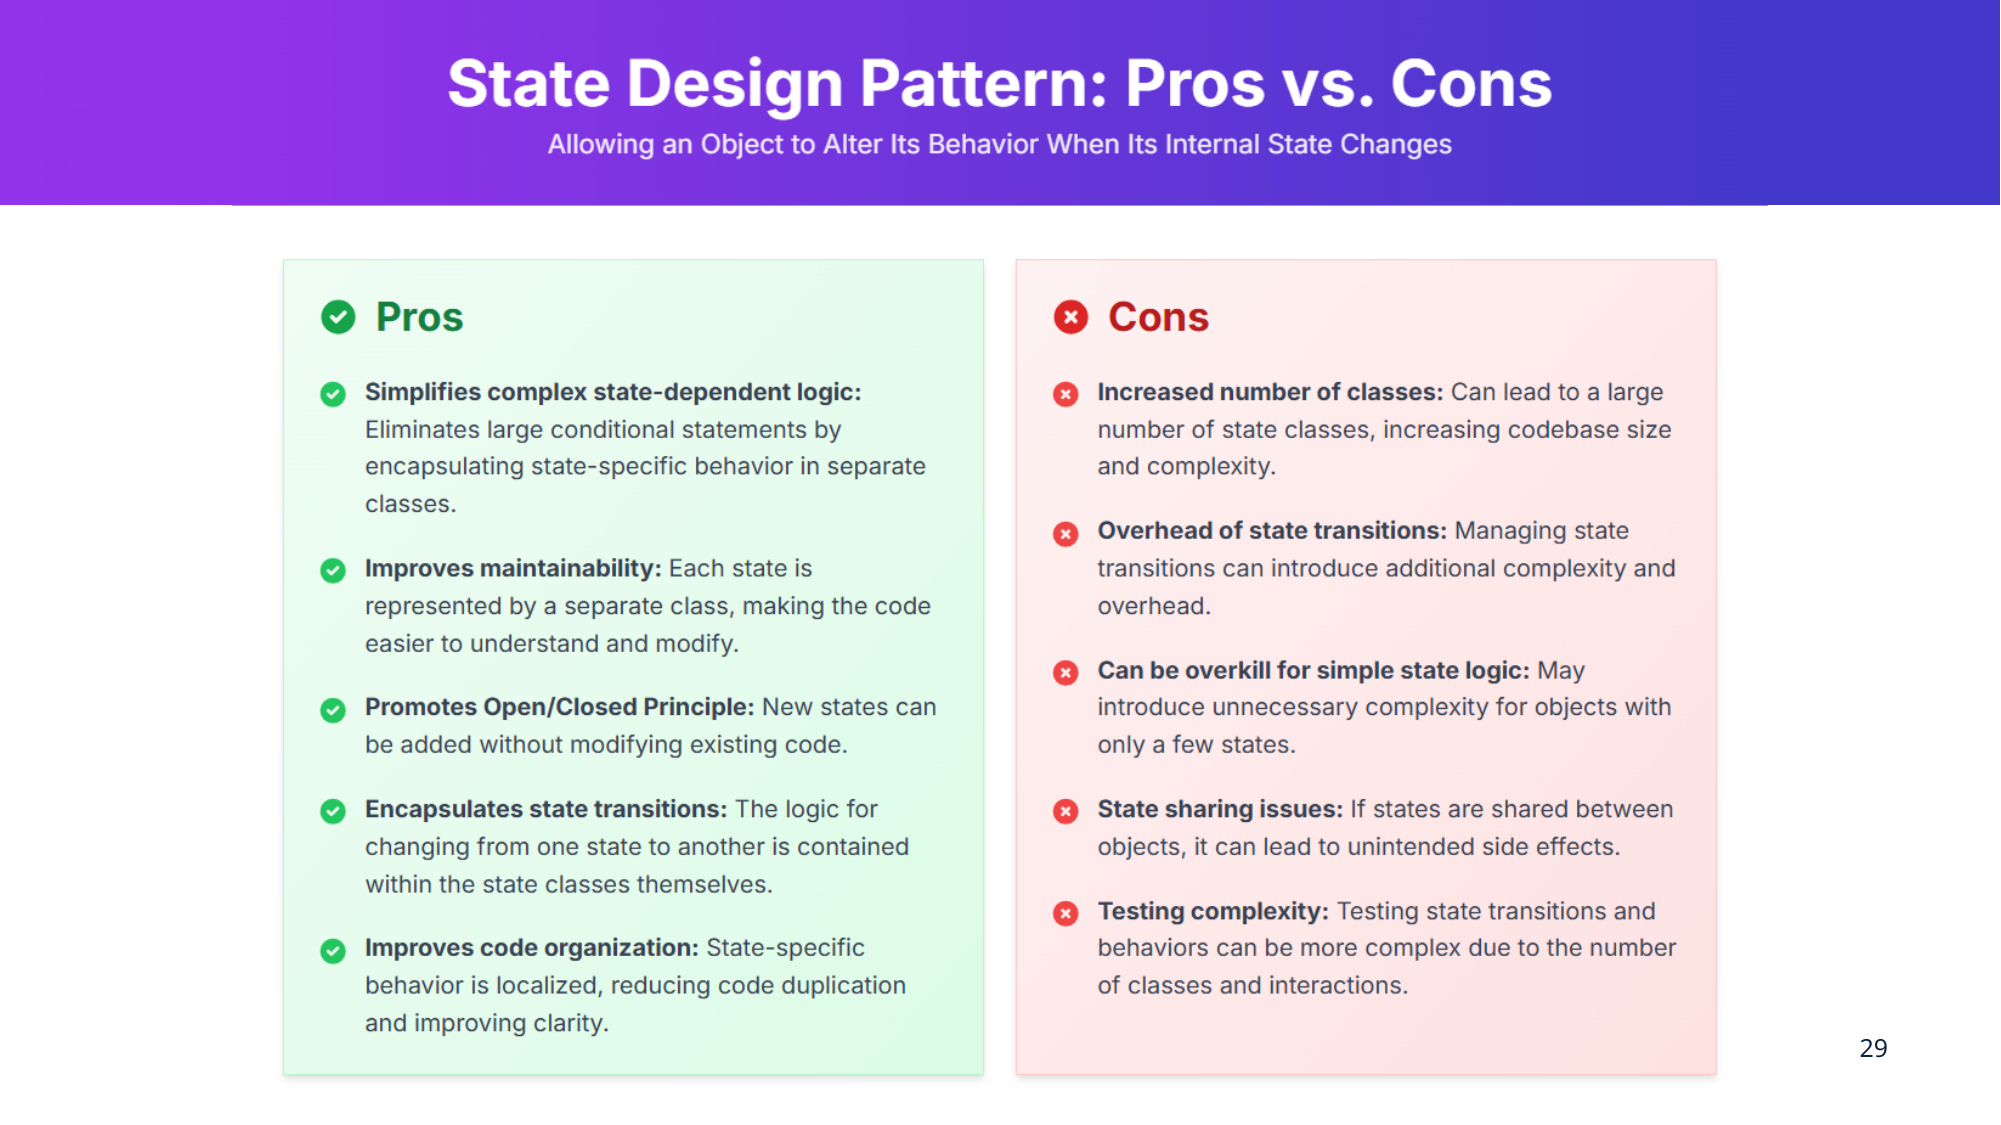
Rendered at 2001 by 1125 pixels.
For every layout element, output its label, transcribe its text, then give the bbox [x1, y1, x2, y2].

slide_number 29 [1836, 1020, 1912, 1080]
picture [0, 0, 2000, 1125]
